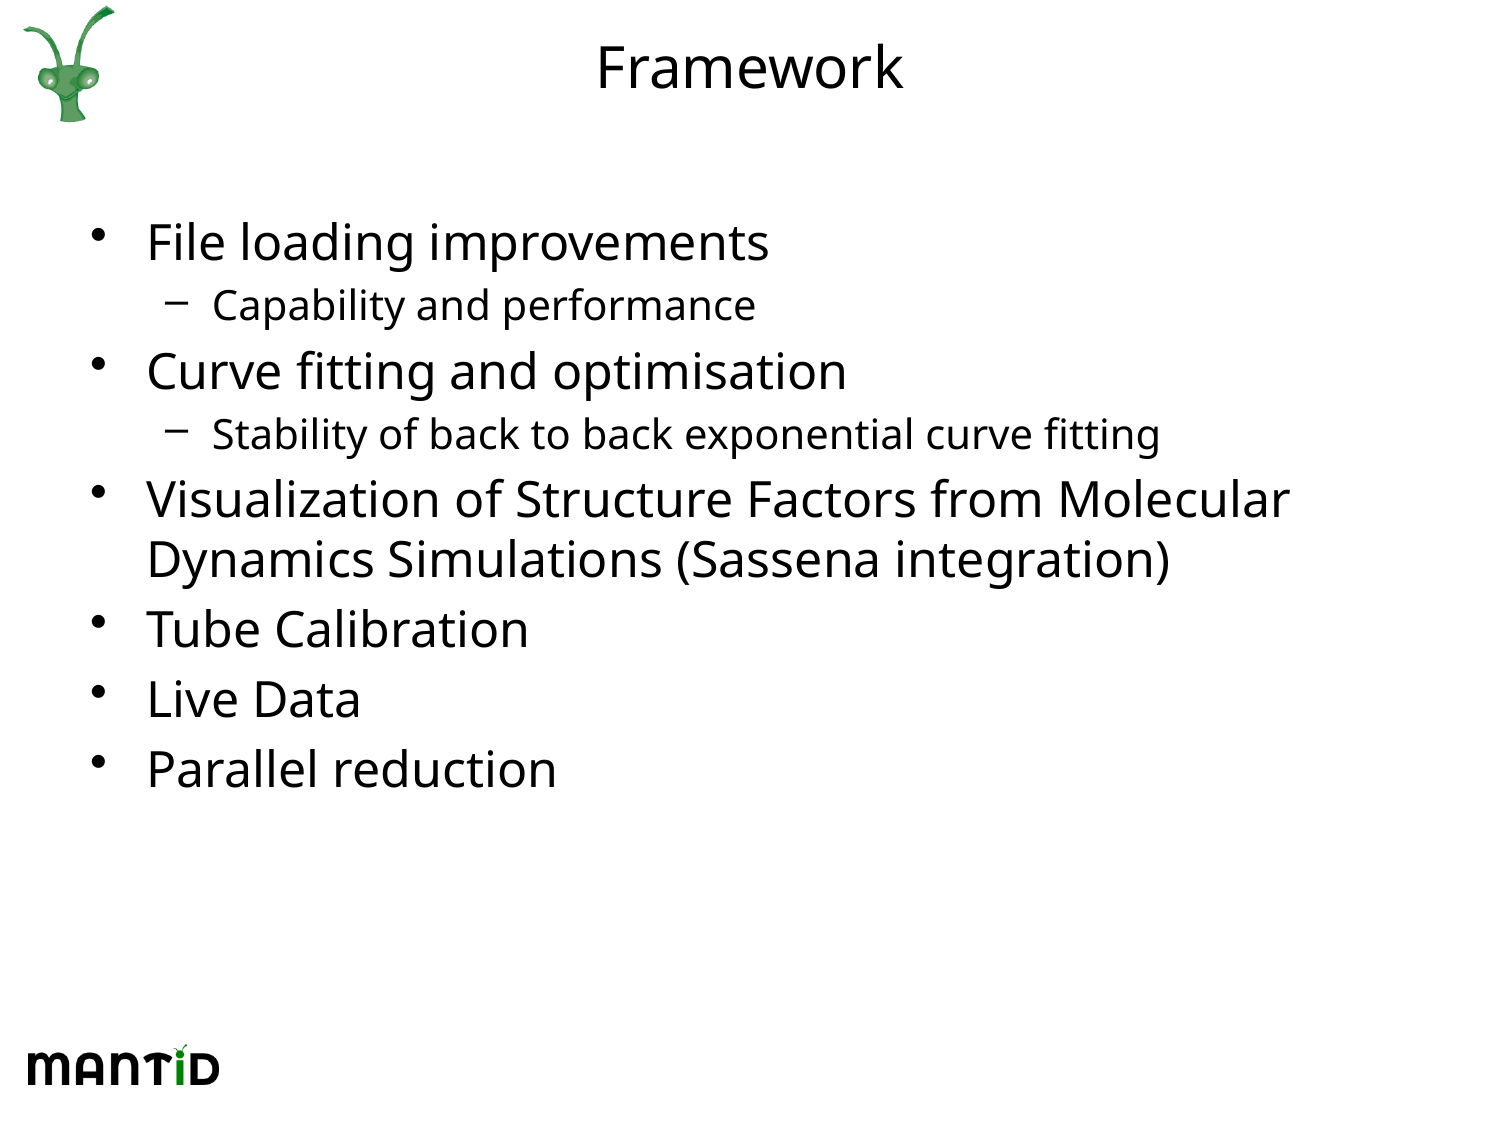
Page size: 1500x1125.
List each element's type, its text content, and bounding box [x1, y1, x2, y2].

list File loading improvements Capability and performance Curve fitting and optimisation Stability of back to back exponential curve fitting Visualization of Structure Factors from Molecular Dynamics Simulations (Sassena integration) Tube Calibration Live Data Parallel reduction [75, 203, 1425, 894]
picture [0, 0, 75, 127]
title Framework [75, 0, 1425, 160]
picture [28, 1044, 219, 1085]
